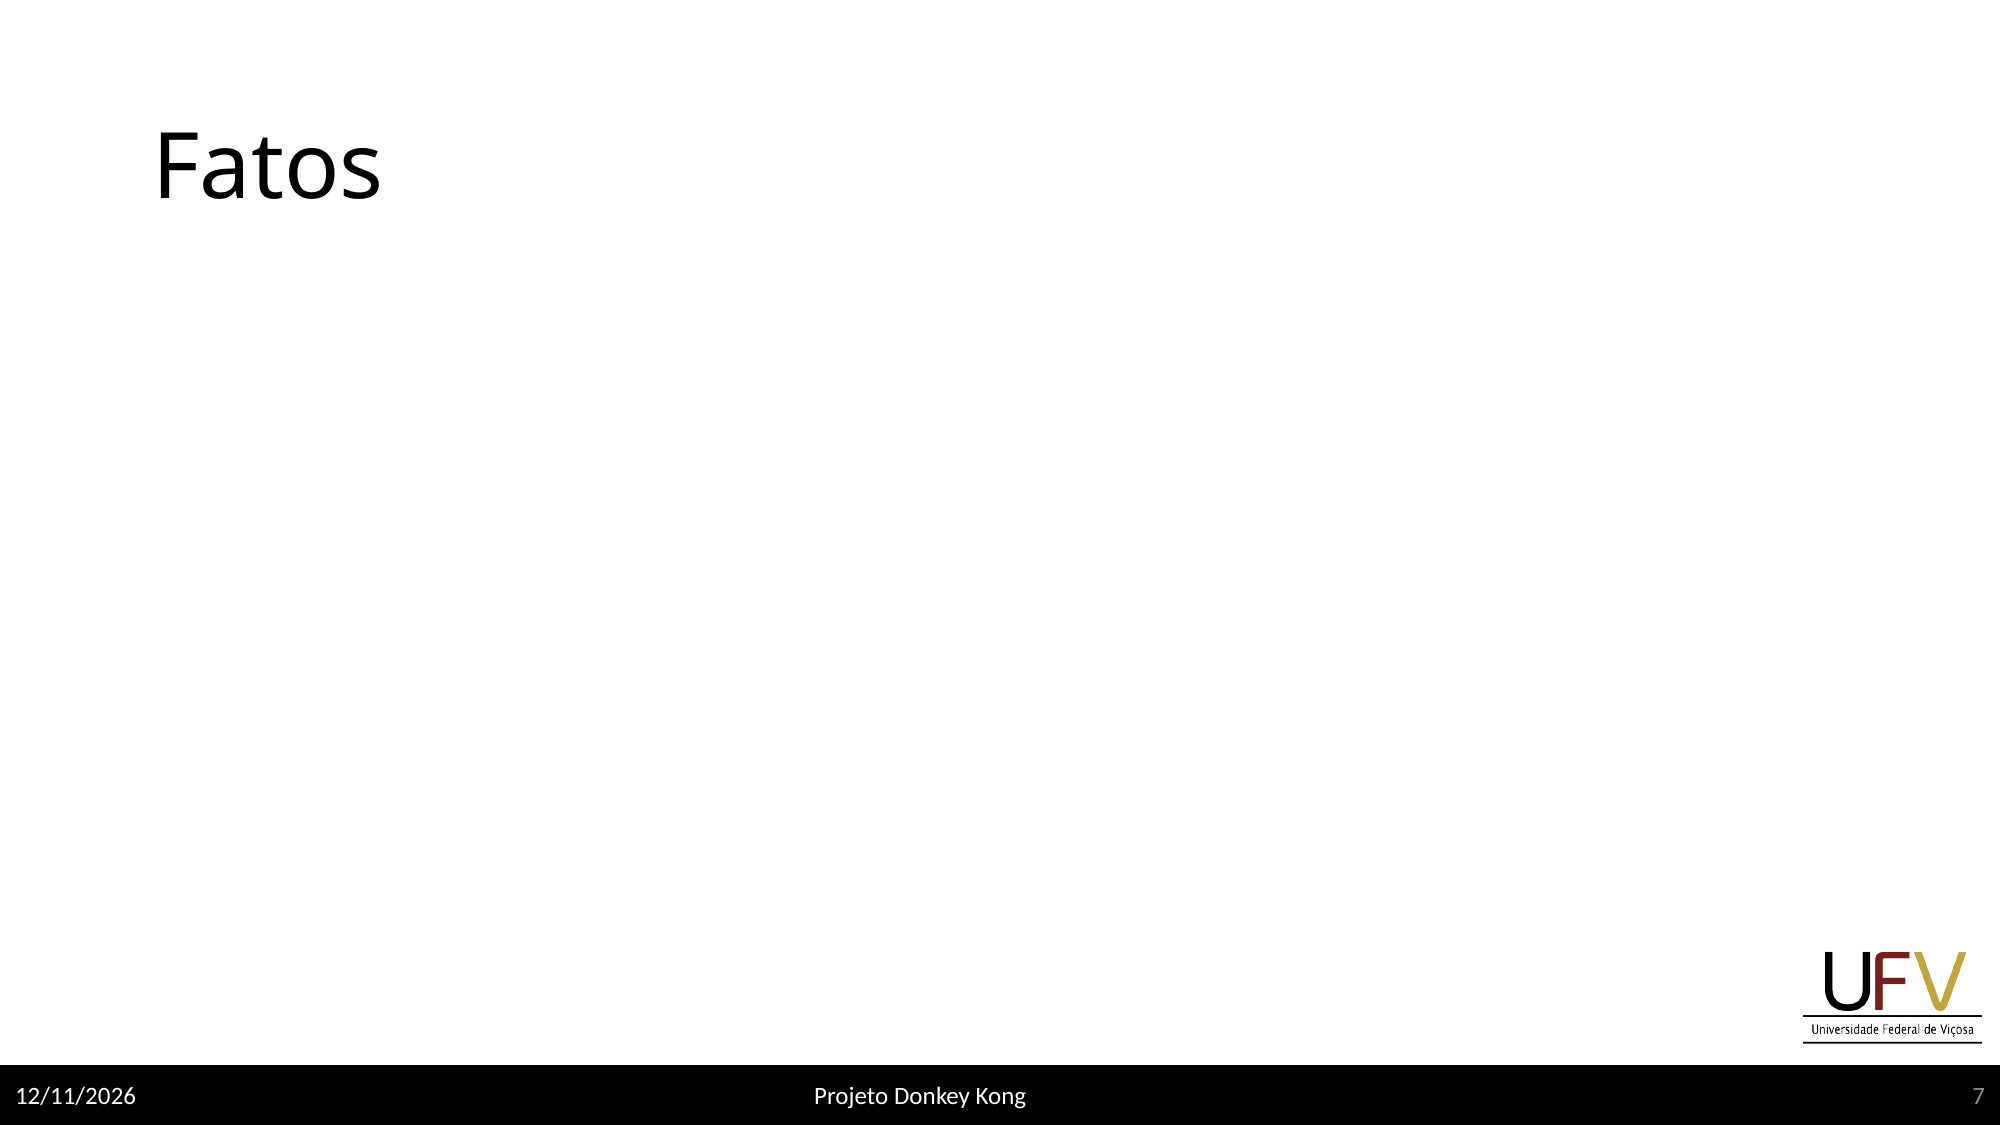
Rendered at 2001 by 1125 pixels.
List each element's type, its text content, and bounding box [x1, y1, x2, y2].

picture [1803, 930, 1982, 1065]
title Fatos [137, 59, 1863, 278]
